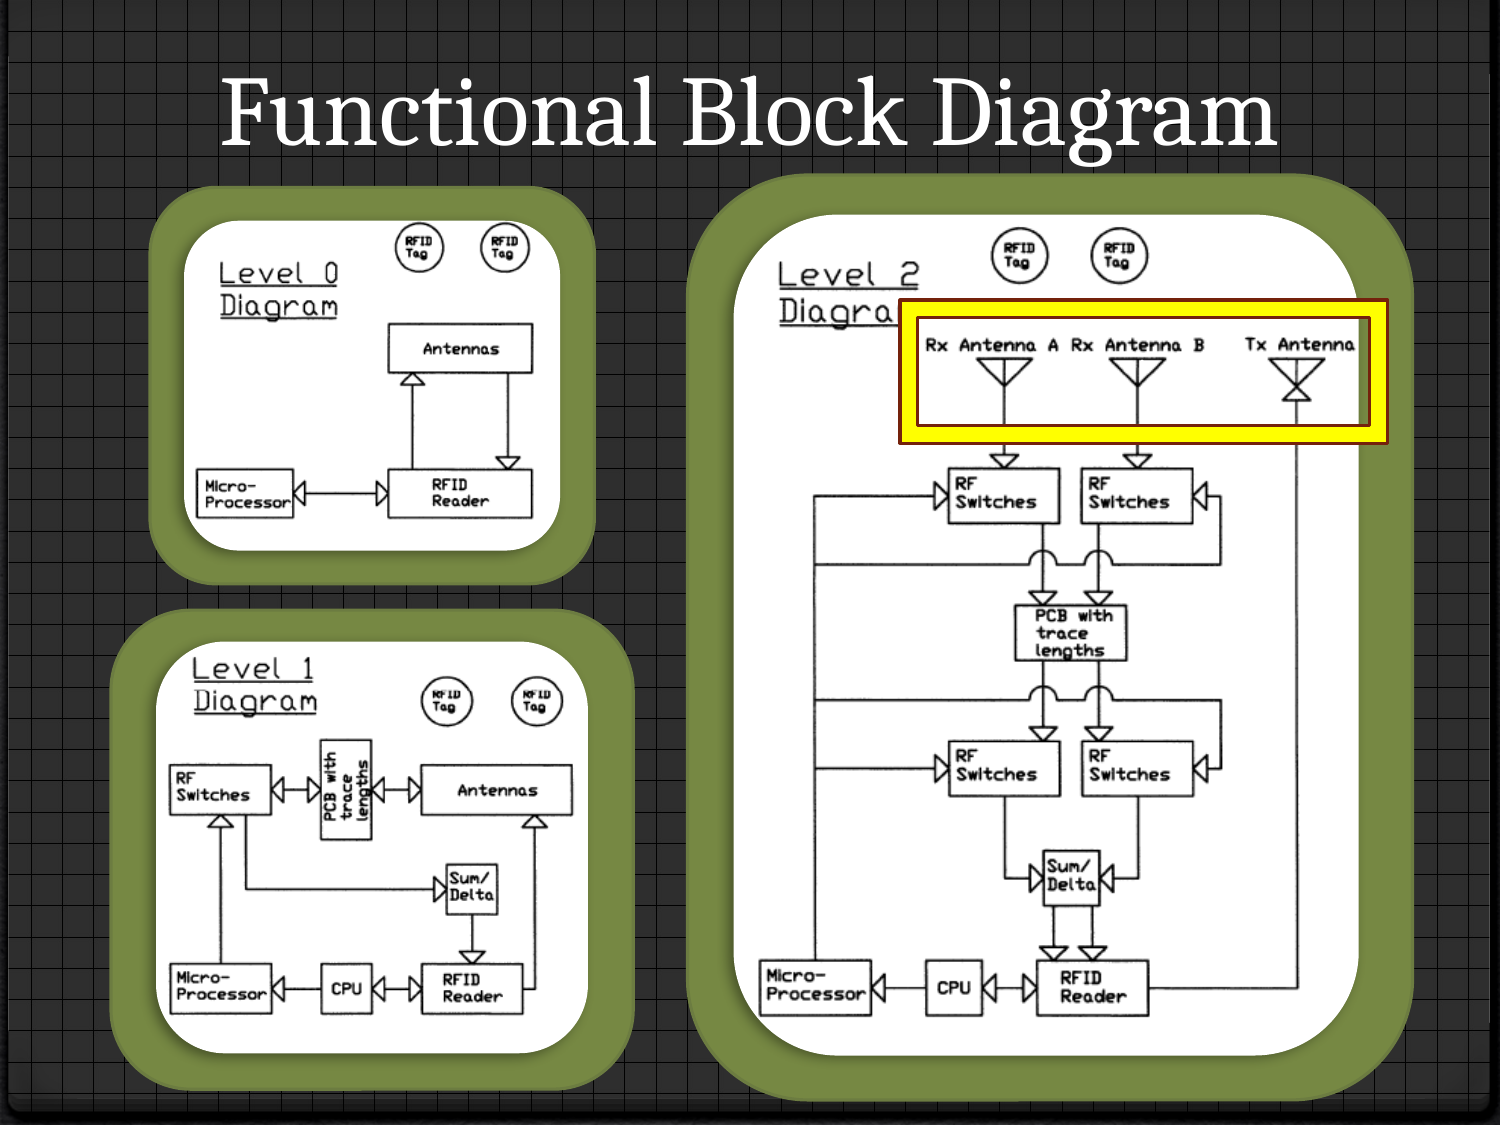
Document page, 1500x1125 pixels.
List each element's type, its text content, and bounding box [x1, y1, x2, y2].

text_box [687, 174, 1413, 1101]
picture [0, 0, 1500, 1125]
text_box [110, 609, 634, 1090]
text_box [149, 187, 595, 585]
title Functional Block Diagram [90, 0, 1410, 225]
